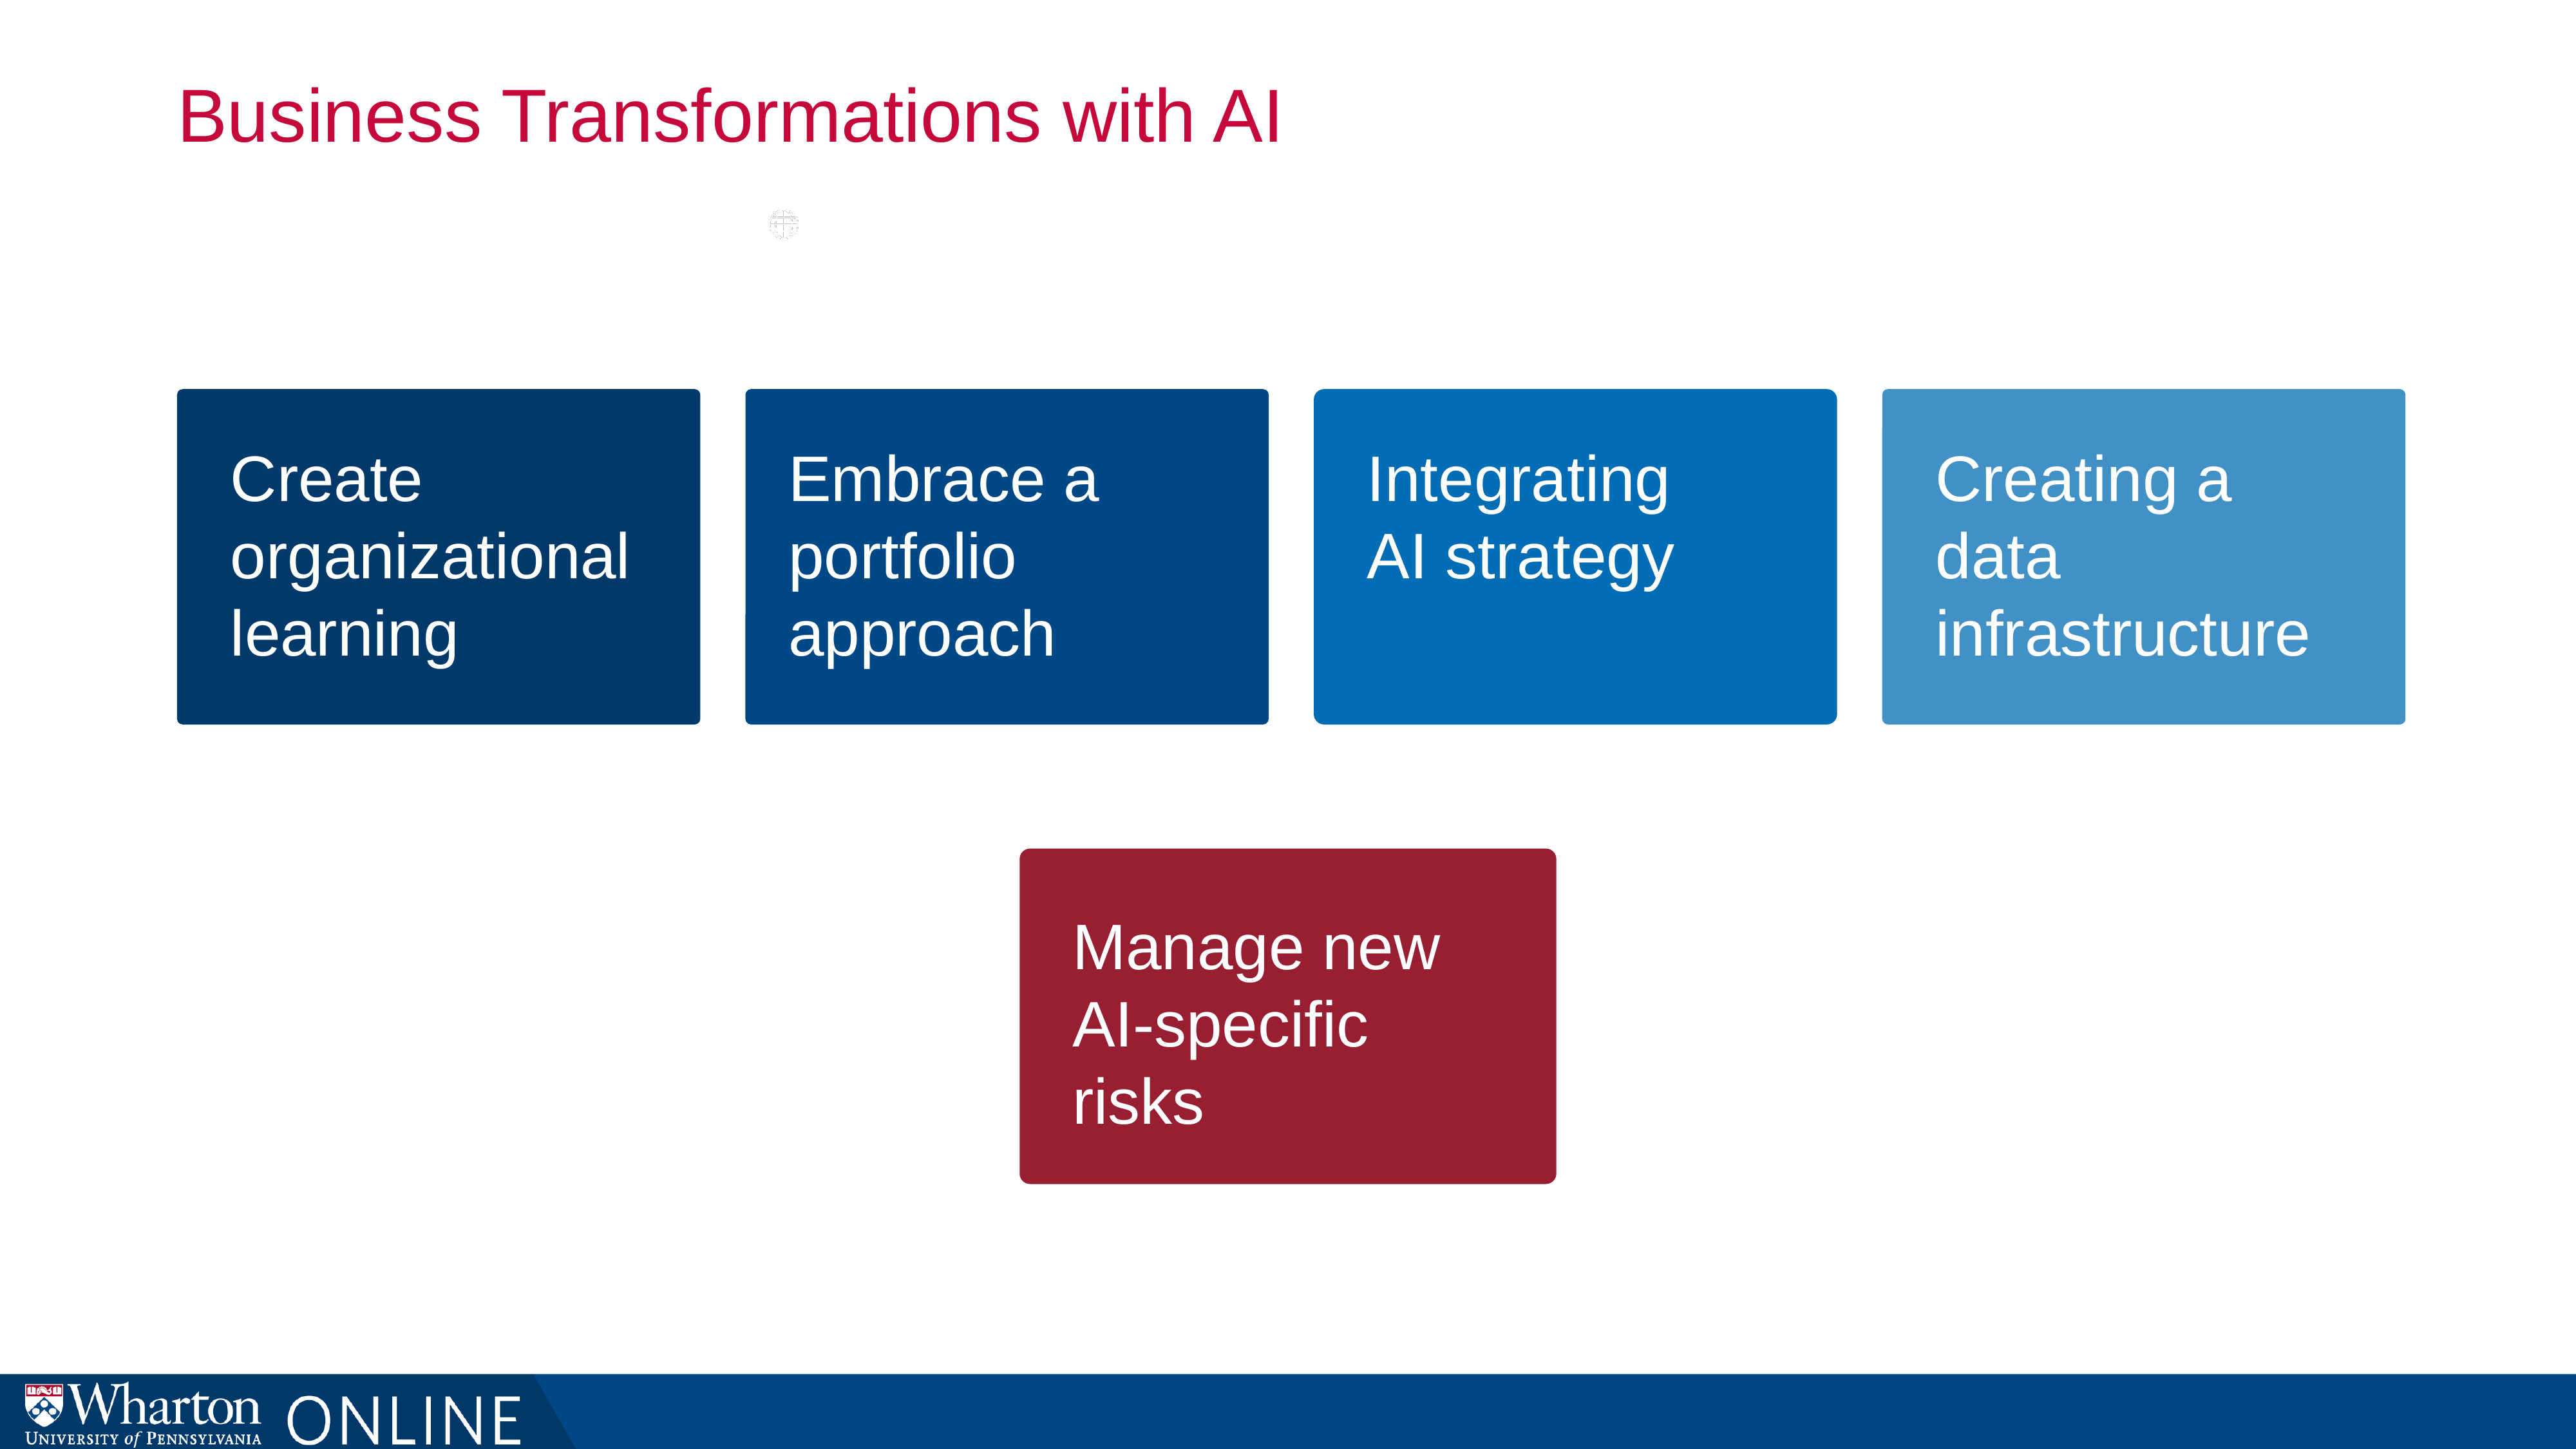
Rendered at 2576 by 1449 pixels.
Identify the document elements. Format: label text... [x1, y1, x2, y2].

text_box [745, 388, 1269, 725]
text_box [1019, 848, 1557, 1184]
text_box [1882, 388, 2406, 725]
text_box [1313, 388, 1837, 725]
picture [25, 1381, 520, 1448]
picture [769, 209, 799, 239]
title Business Transformations with AI [176, 77, 2400, 179]
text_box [176, 388, 701, 725]
